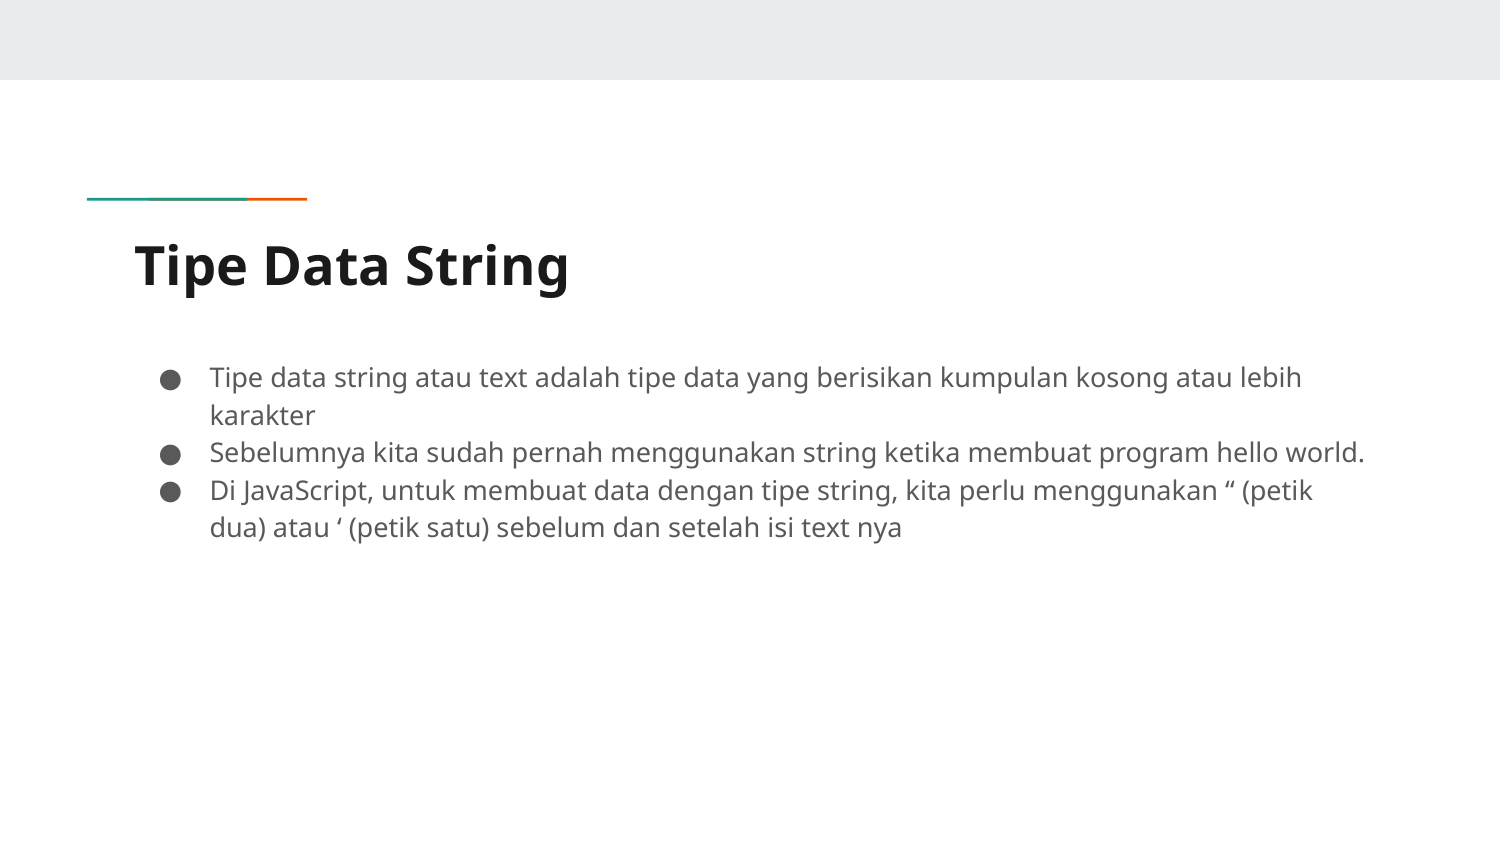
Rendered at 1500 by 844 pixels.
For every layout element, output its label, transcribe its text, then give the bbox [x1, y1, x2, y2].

title Tipe Data String [119, 216, 1381, 305]
list Tipe data string atau text adalah tipe data yang berisikan kumpulan kosong atau lebih karakter Sebelumnya kita sudah pernah menggunakan string ketika membuat program hello world. Di JavaScript, untuk membuat data dengan tipe string, kita perlu menggunakan “ (petik dua) atau ‘ (petik satu) sebelum dan setelah isi text nya [119, 341, 1381, 712]
